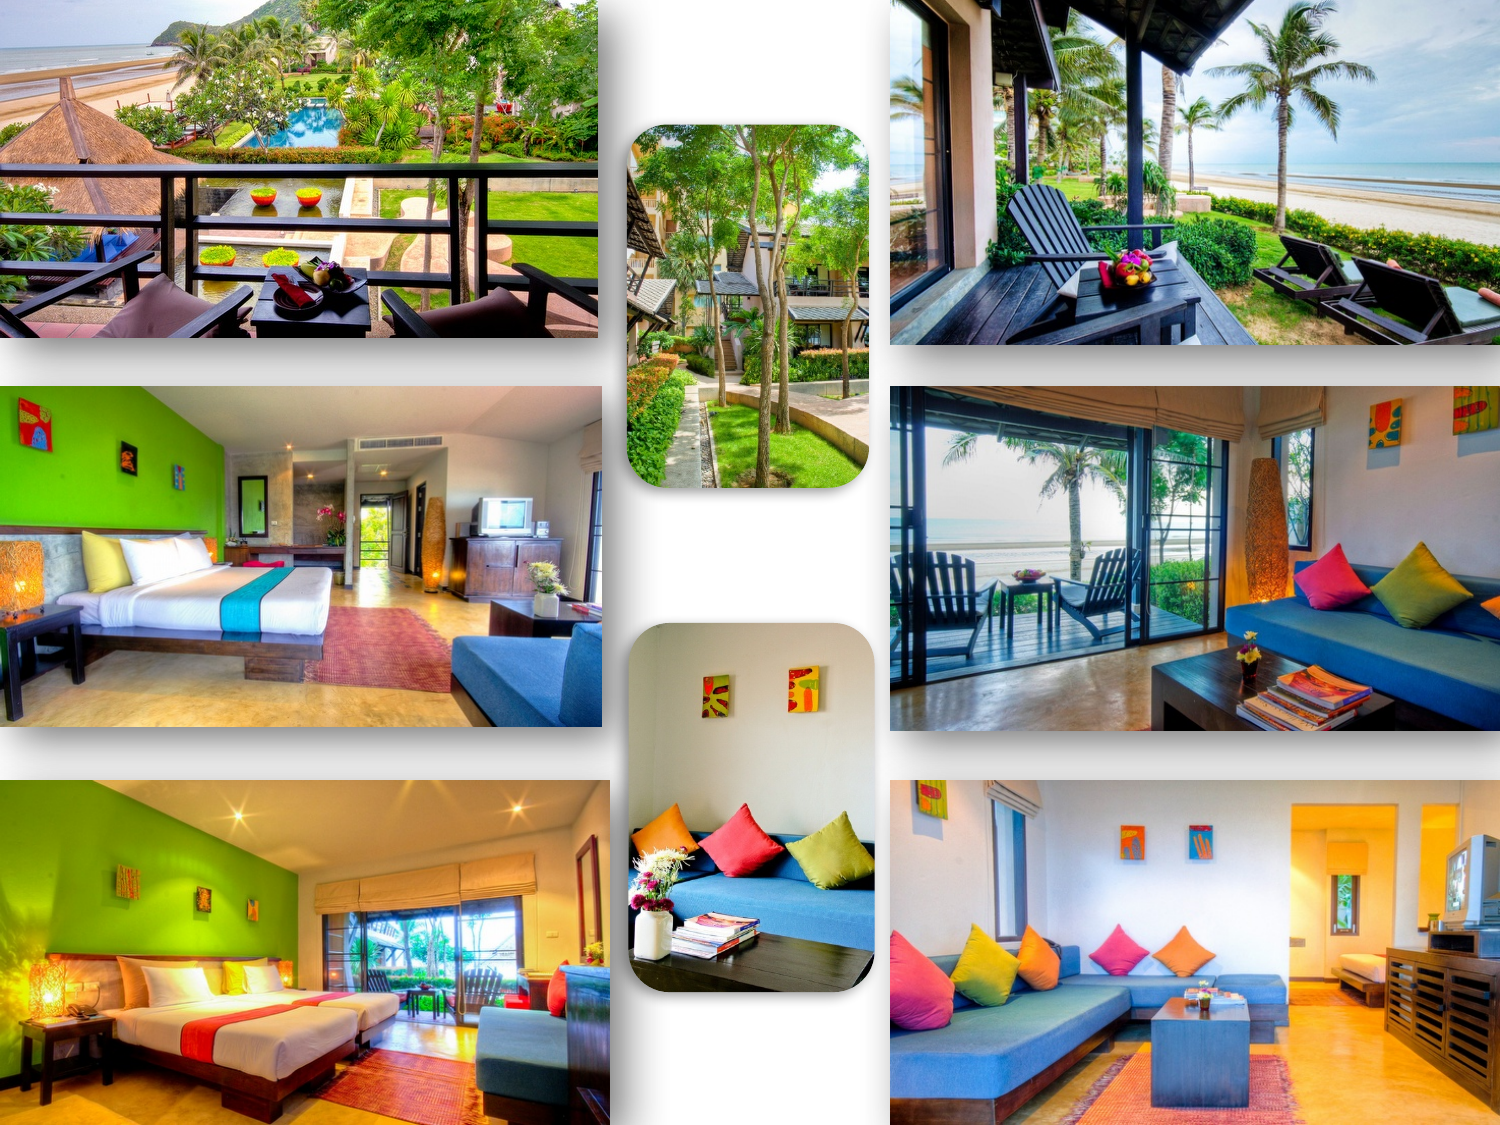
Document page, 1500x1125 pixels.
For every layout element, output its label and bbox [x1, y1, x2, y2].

picture [0, 0, 598, 338]
picture [0, 780, 610, 1125]
picture [890, 780, 1500, 1125]
picture [890, 386, 1500, 732]
picture [626, 124, 870, 489]
picture [0, 386, 602, 727]
picture [890, 0, 1500, 345]
picture [628, 622, 875, 993]
